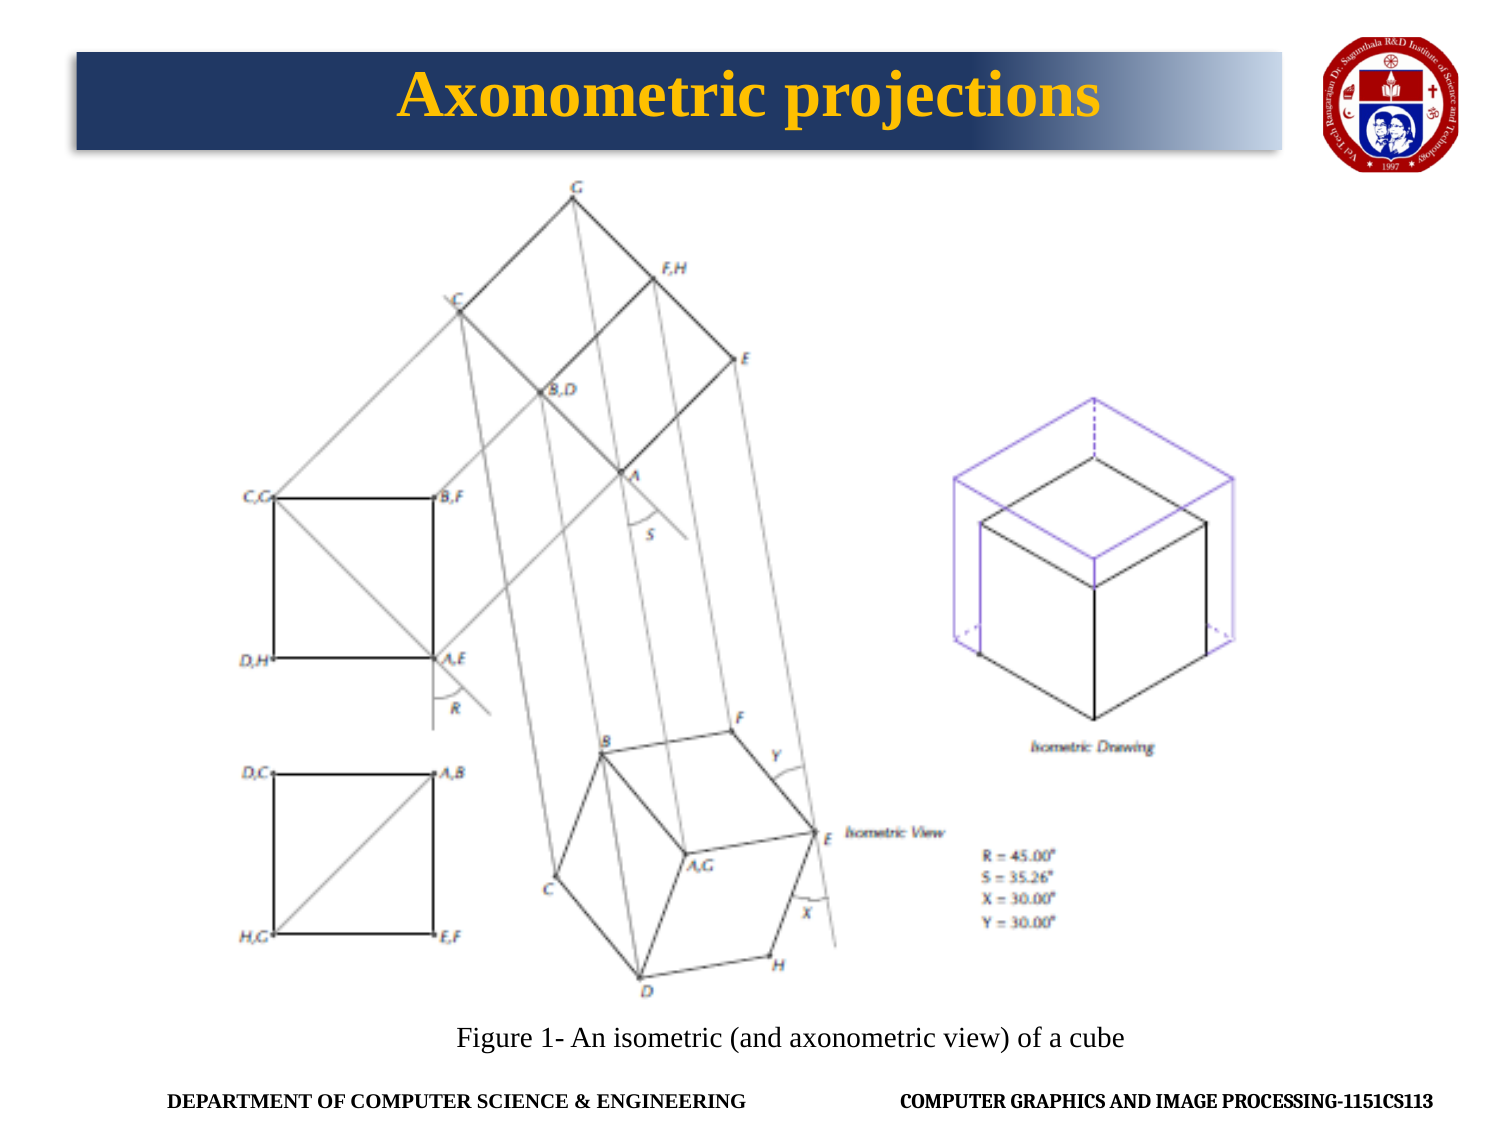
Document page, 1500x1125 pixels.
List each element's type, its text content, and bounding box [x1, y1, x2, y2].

text_box Figure 1- An isometric (and axonometric view) of a cube [441, 1027, 1141, 1061]
picture [170, 172, 1289, 1020]
picture [1425, 38, 1458, 172]
text_box Axonometric projections [74, 0, 1425, 183]
